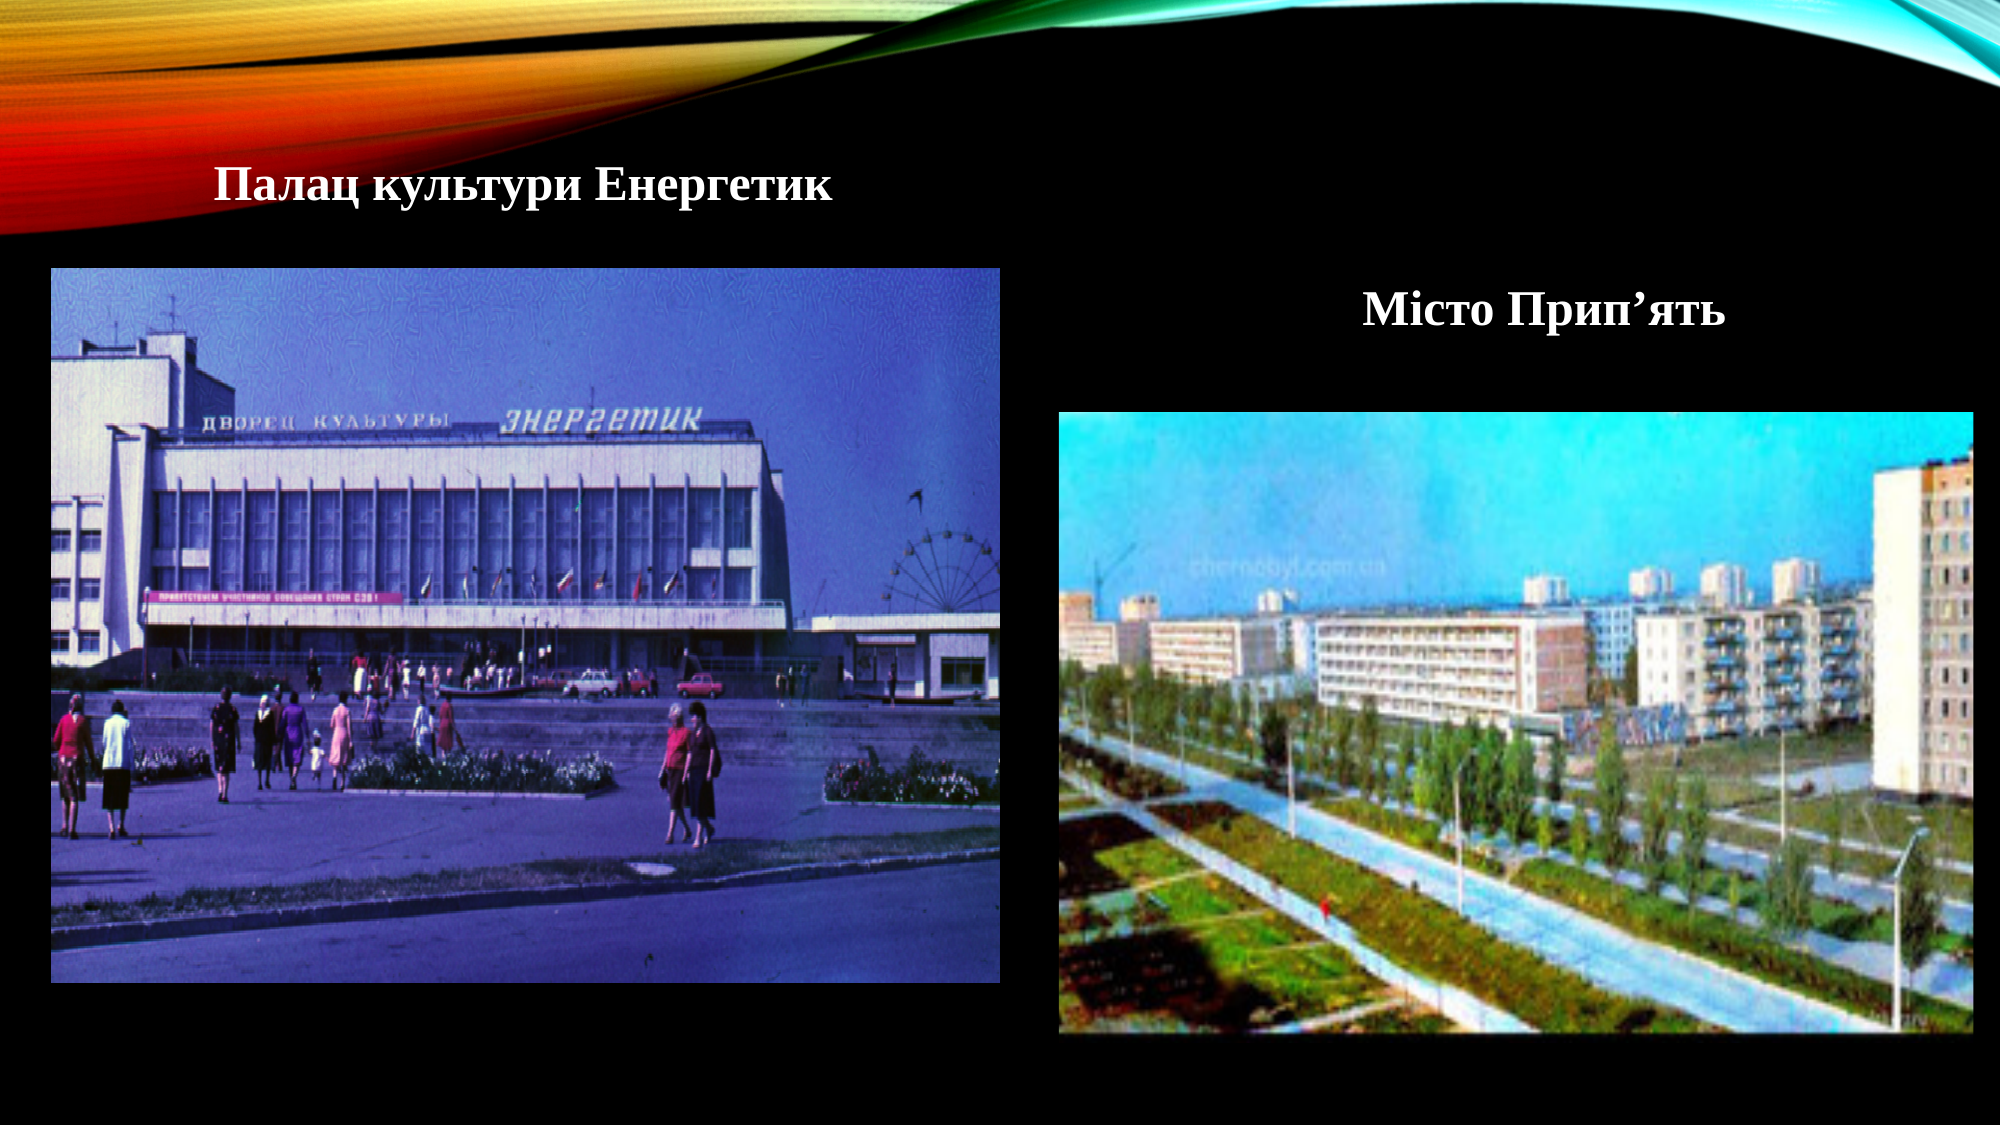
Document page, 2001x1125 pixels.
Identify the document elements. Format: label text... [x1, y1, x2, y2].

text_box Палац культури Енергетик [205, 142, 841, 218]
picture [0, 0, 2000, 237]
text_box Місто Прип’ять [1354, 268, 1734, 343]
picture [1058, 412, 1974, 1043]
picture [51, 267, 1001, 983]
